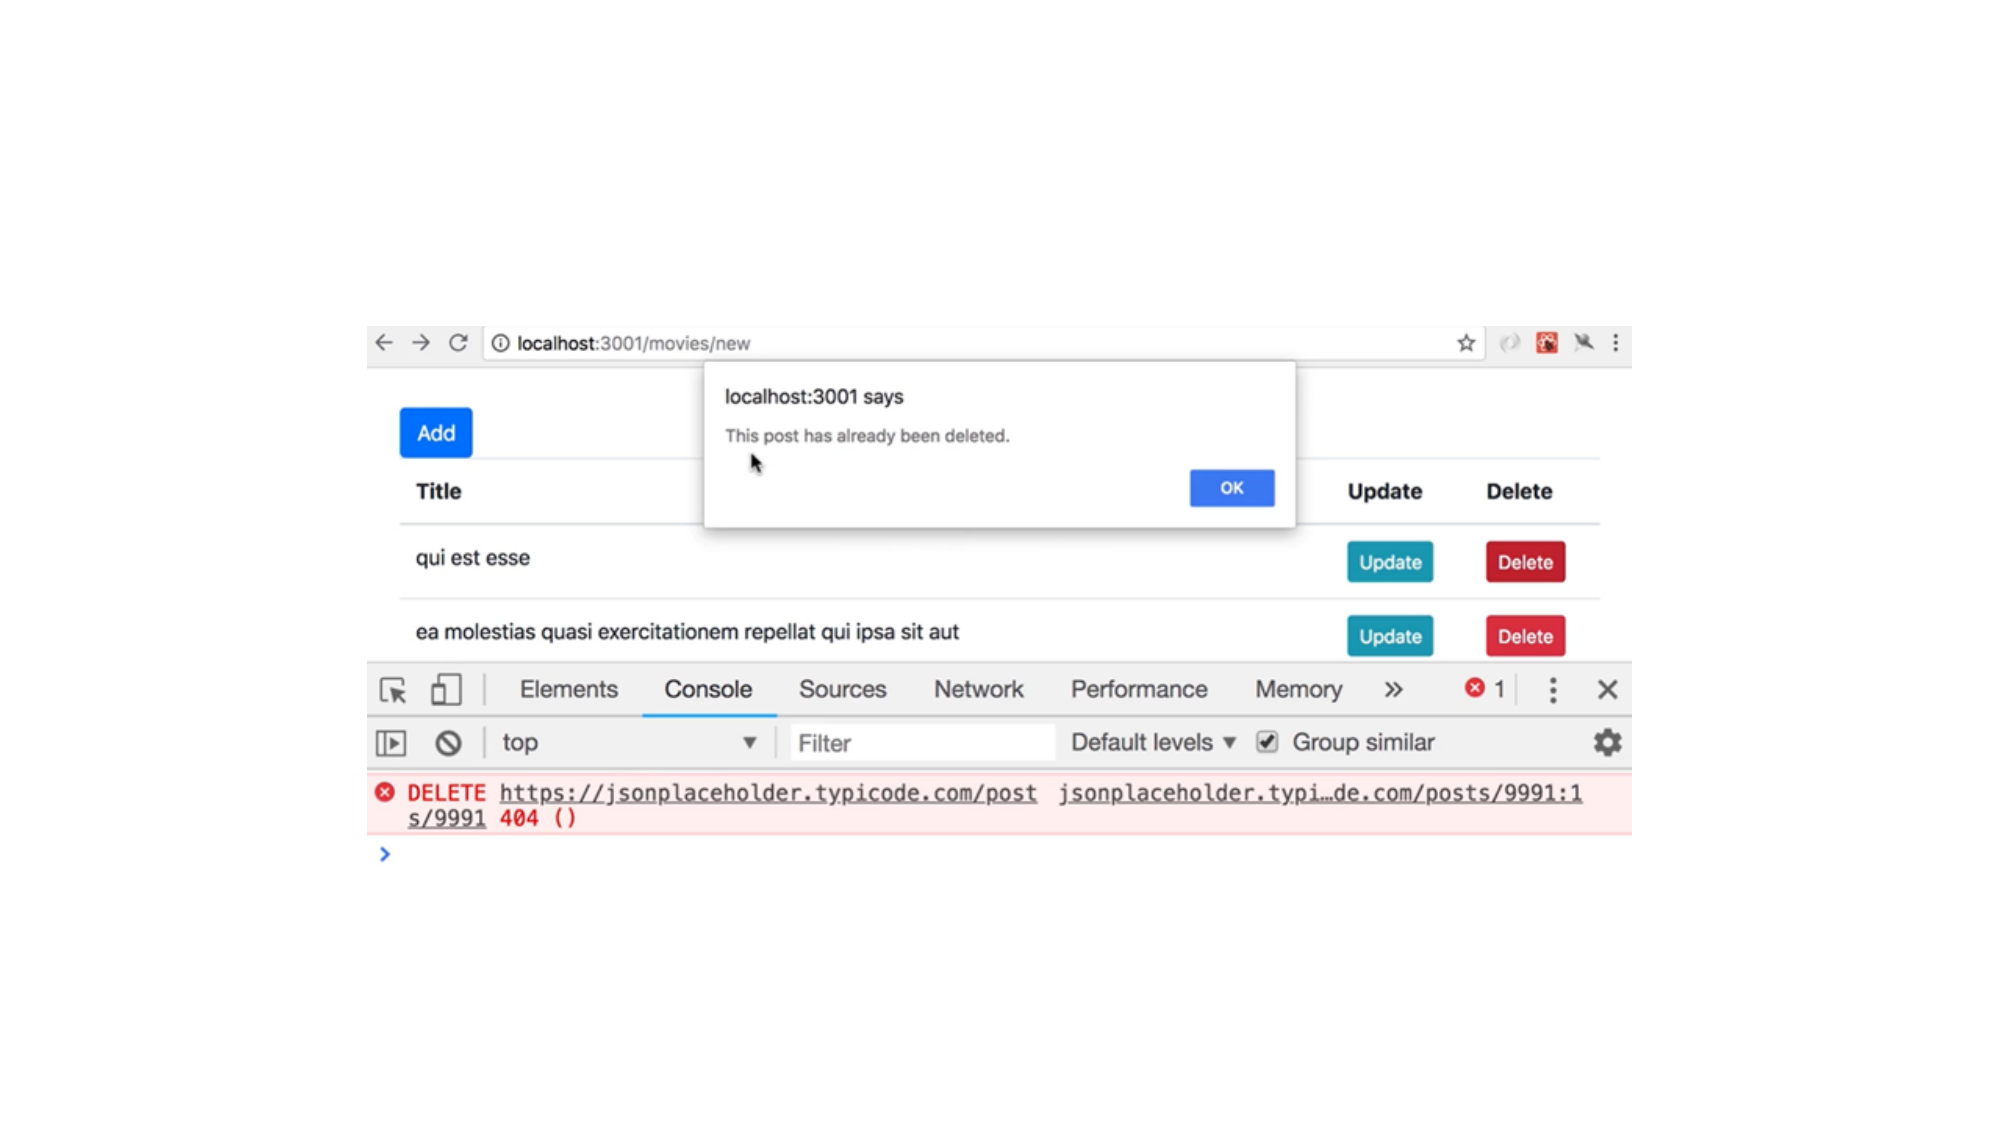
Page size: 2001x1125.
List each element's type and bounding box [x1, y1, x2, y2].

list [367, 326, 1633, 987]
